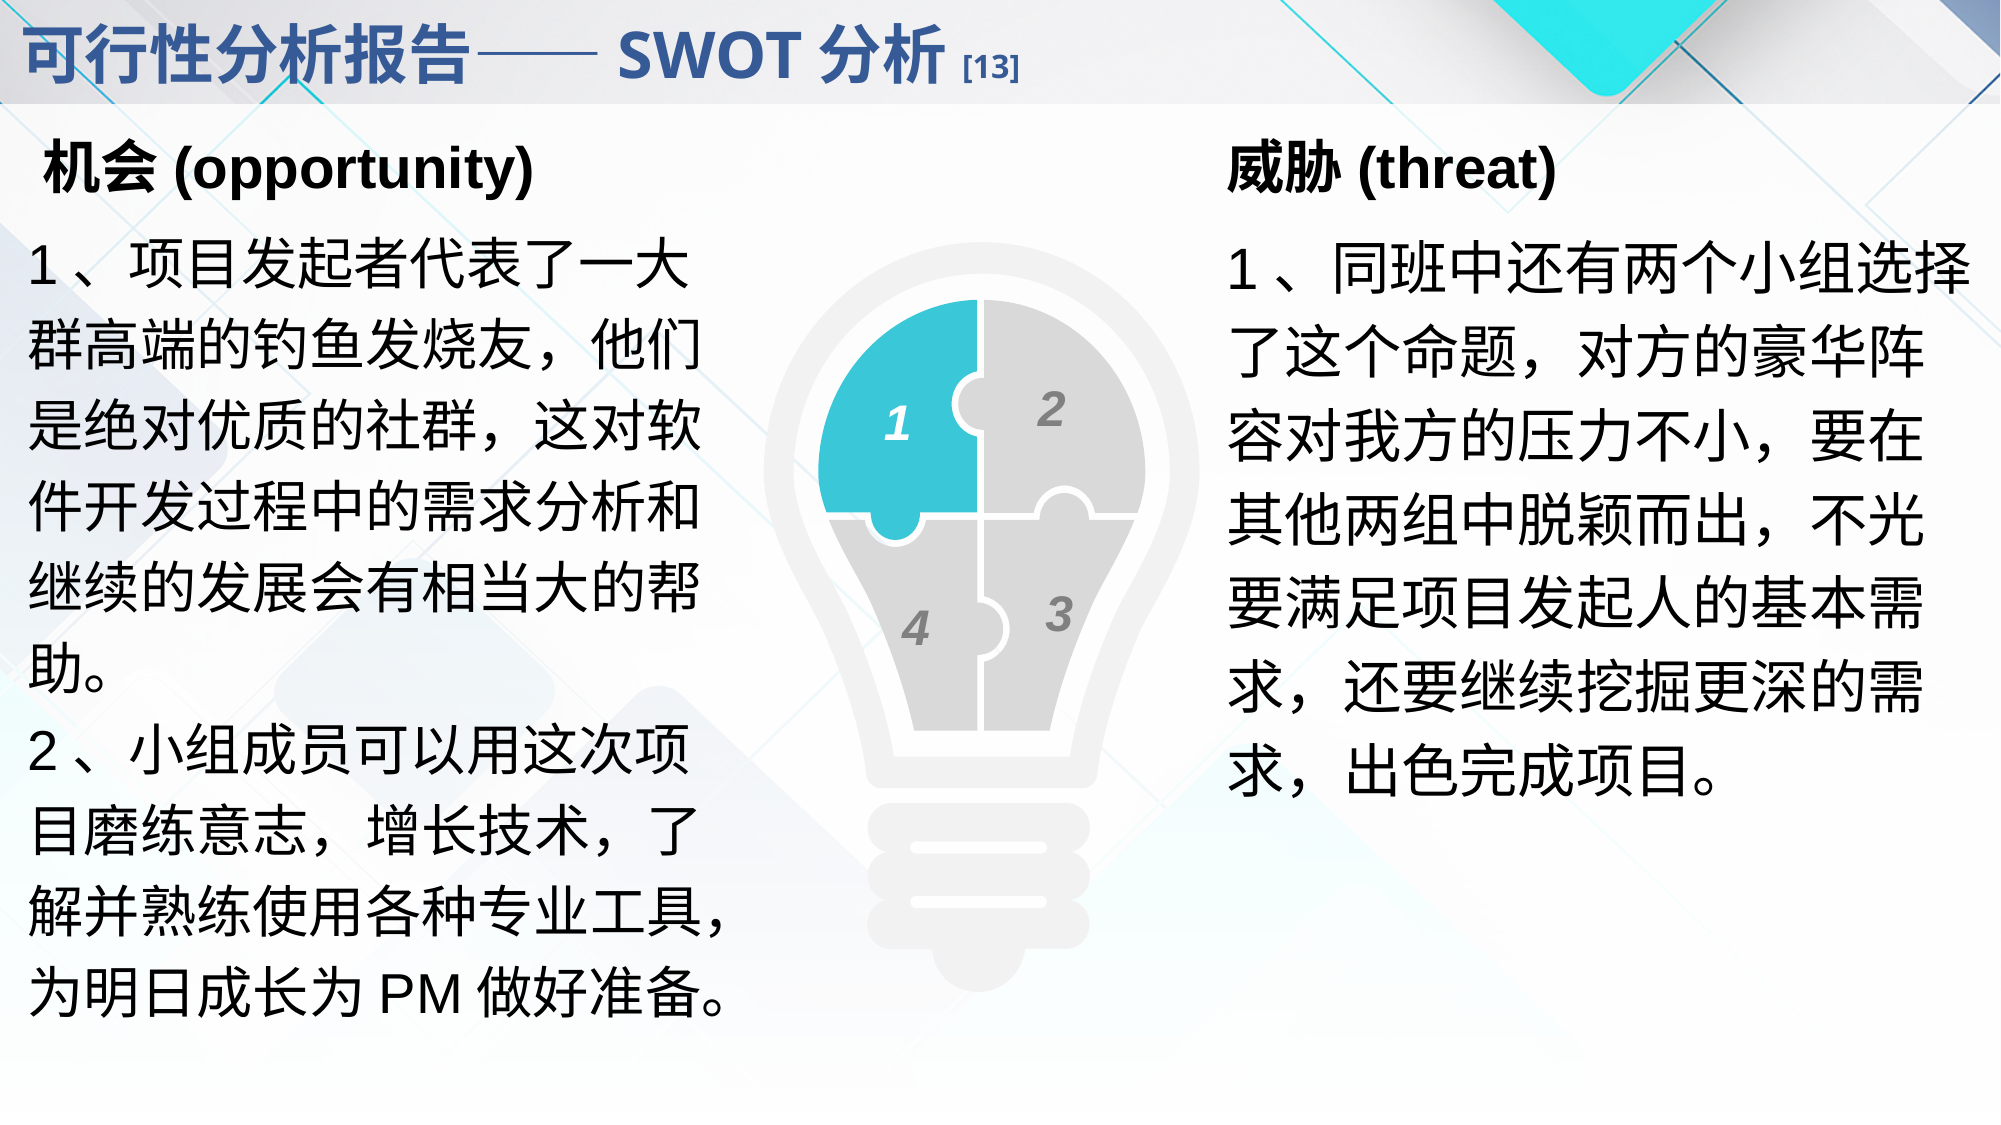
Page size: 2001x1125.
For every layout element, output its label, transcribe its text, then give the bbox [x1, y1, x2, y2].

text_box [763, 242, 1200, 993]
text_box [1211, 102, 2000, 1125]
picture [0, 0, 2001, 1125]
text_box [0, 122, 719, 1125]
title 可行性分析报告——SWOT分析[13] [5, 15, 1730, 101]
